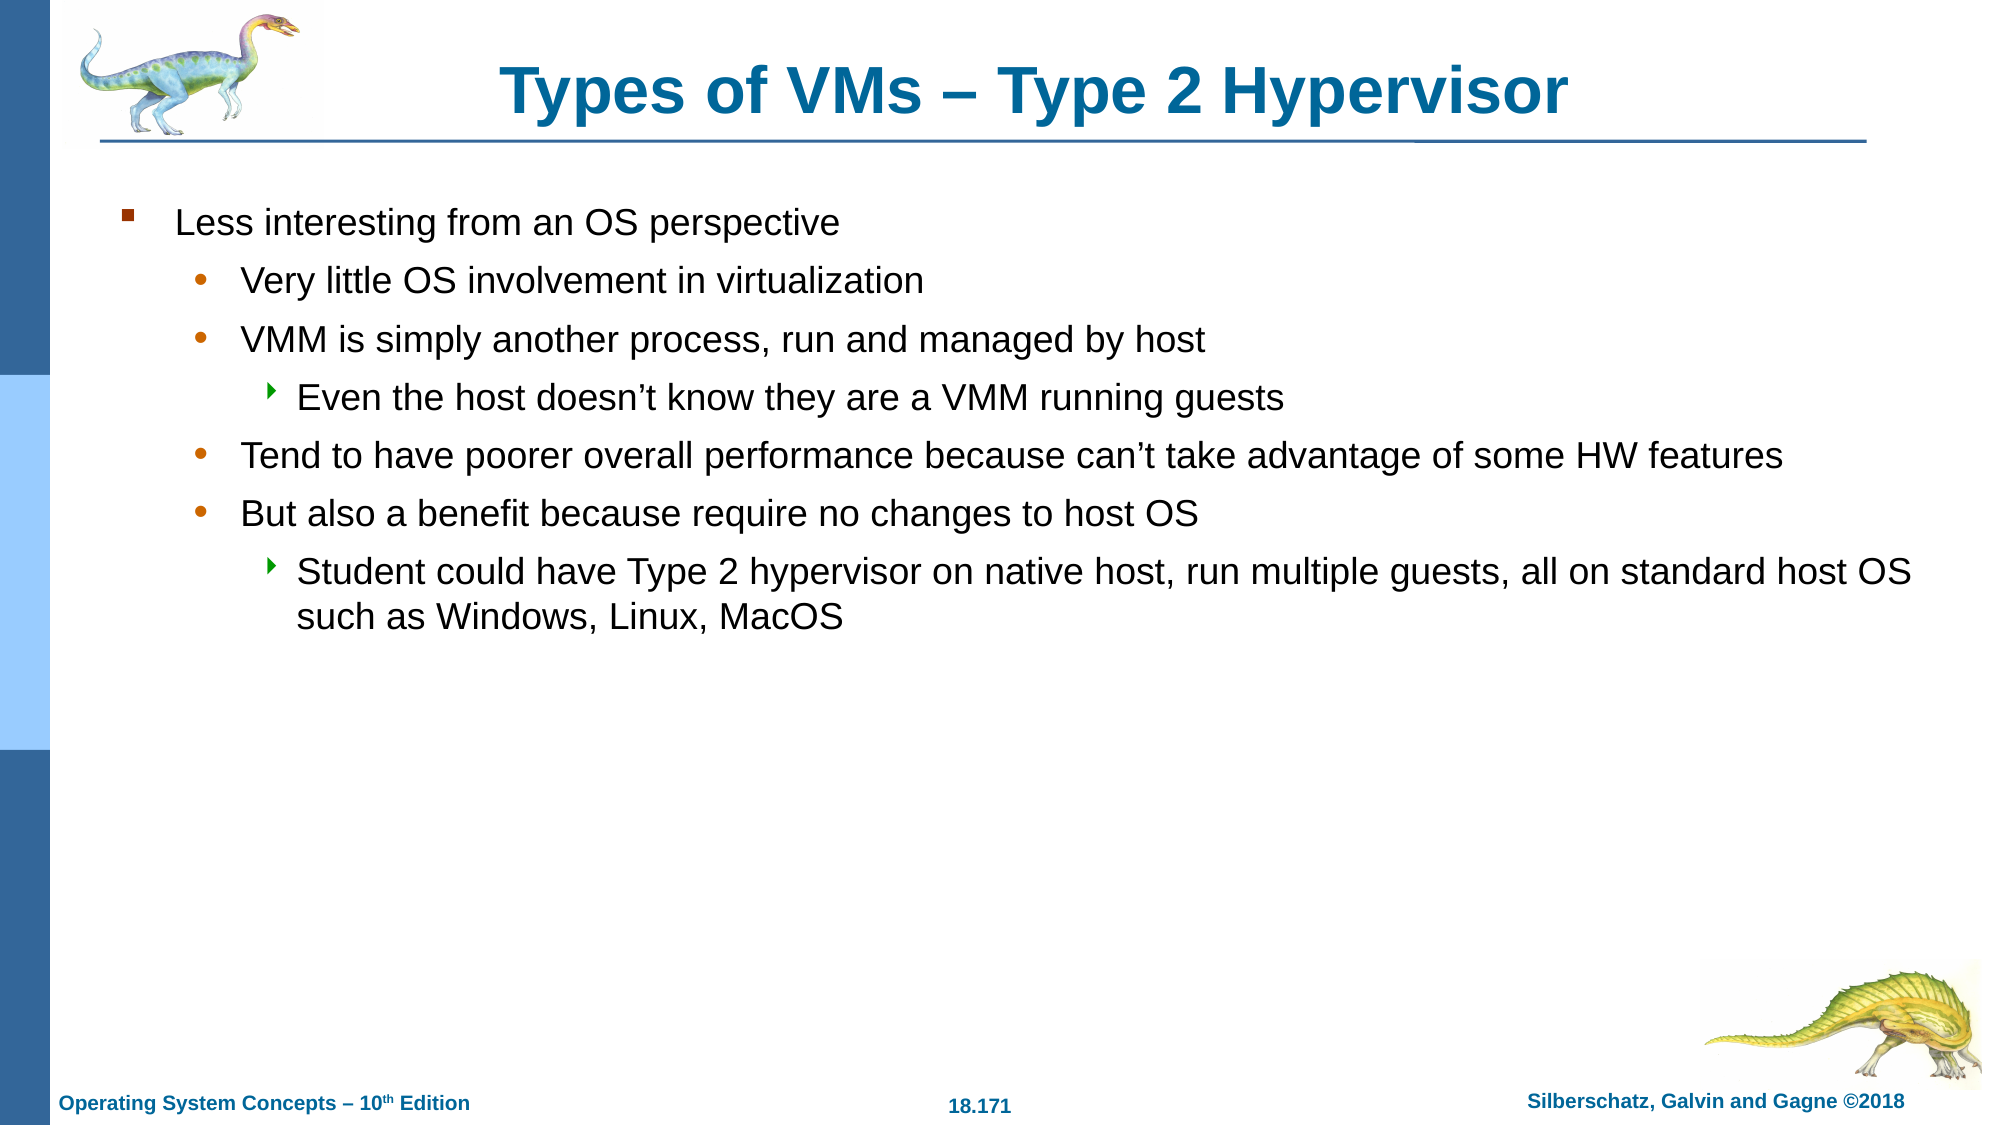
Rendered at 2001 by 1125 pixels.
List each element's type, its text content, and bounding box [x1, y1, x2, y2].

list Less interesting from an OS perspective Very little OS involvement in virtualization VMM is simply another process, run and managed by host Even the host doesn’t know they are a VMM running guests Tend to have poorer overall performance because can’t take advantage of some HW features But also a benefit because require no changes to host OS Student could have Type 2 hypervisor on native host, run multiple guests, all on standard host OS such as Windows, Linux, MacOS [103, 190, 1958, 935]
title Types of VMs – Type 2 Hypervisor [360, 40, 1710, 135]
picture [1700, 959, 1982, 1090]
picture [62, 0, 324, 149]
